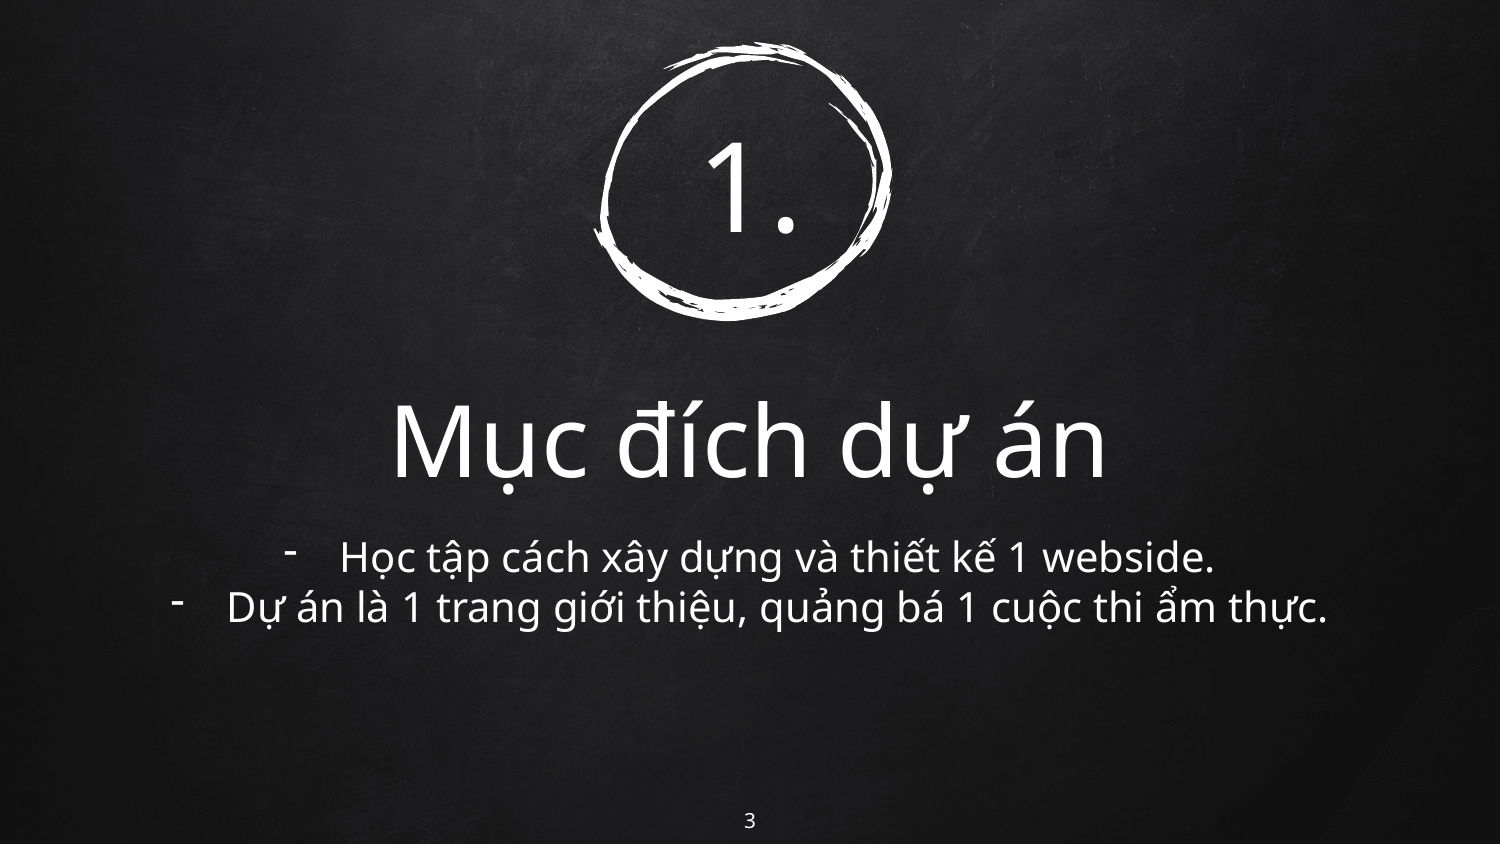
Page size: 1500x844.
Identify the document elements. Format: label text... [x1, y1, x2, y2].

text_box [593, 41, 893, 322]
picture [0, 0, 1500, 844]
slide_number 3 [705, 792, 795, 844]
title 1. Mục đích dự án [112, 322, 1388, 513]
subtitle Học tập cách xây dựng và thiết kế 1 webside. Dự án là 1 trang giới thiệu, quảng bá 1 cuộc thi ẩm thực. [112, 515, 1388, 645]
